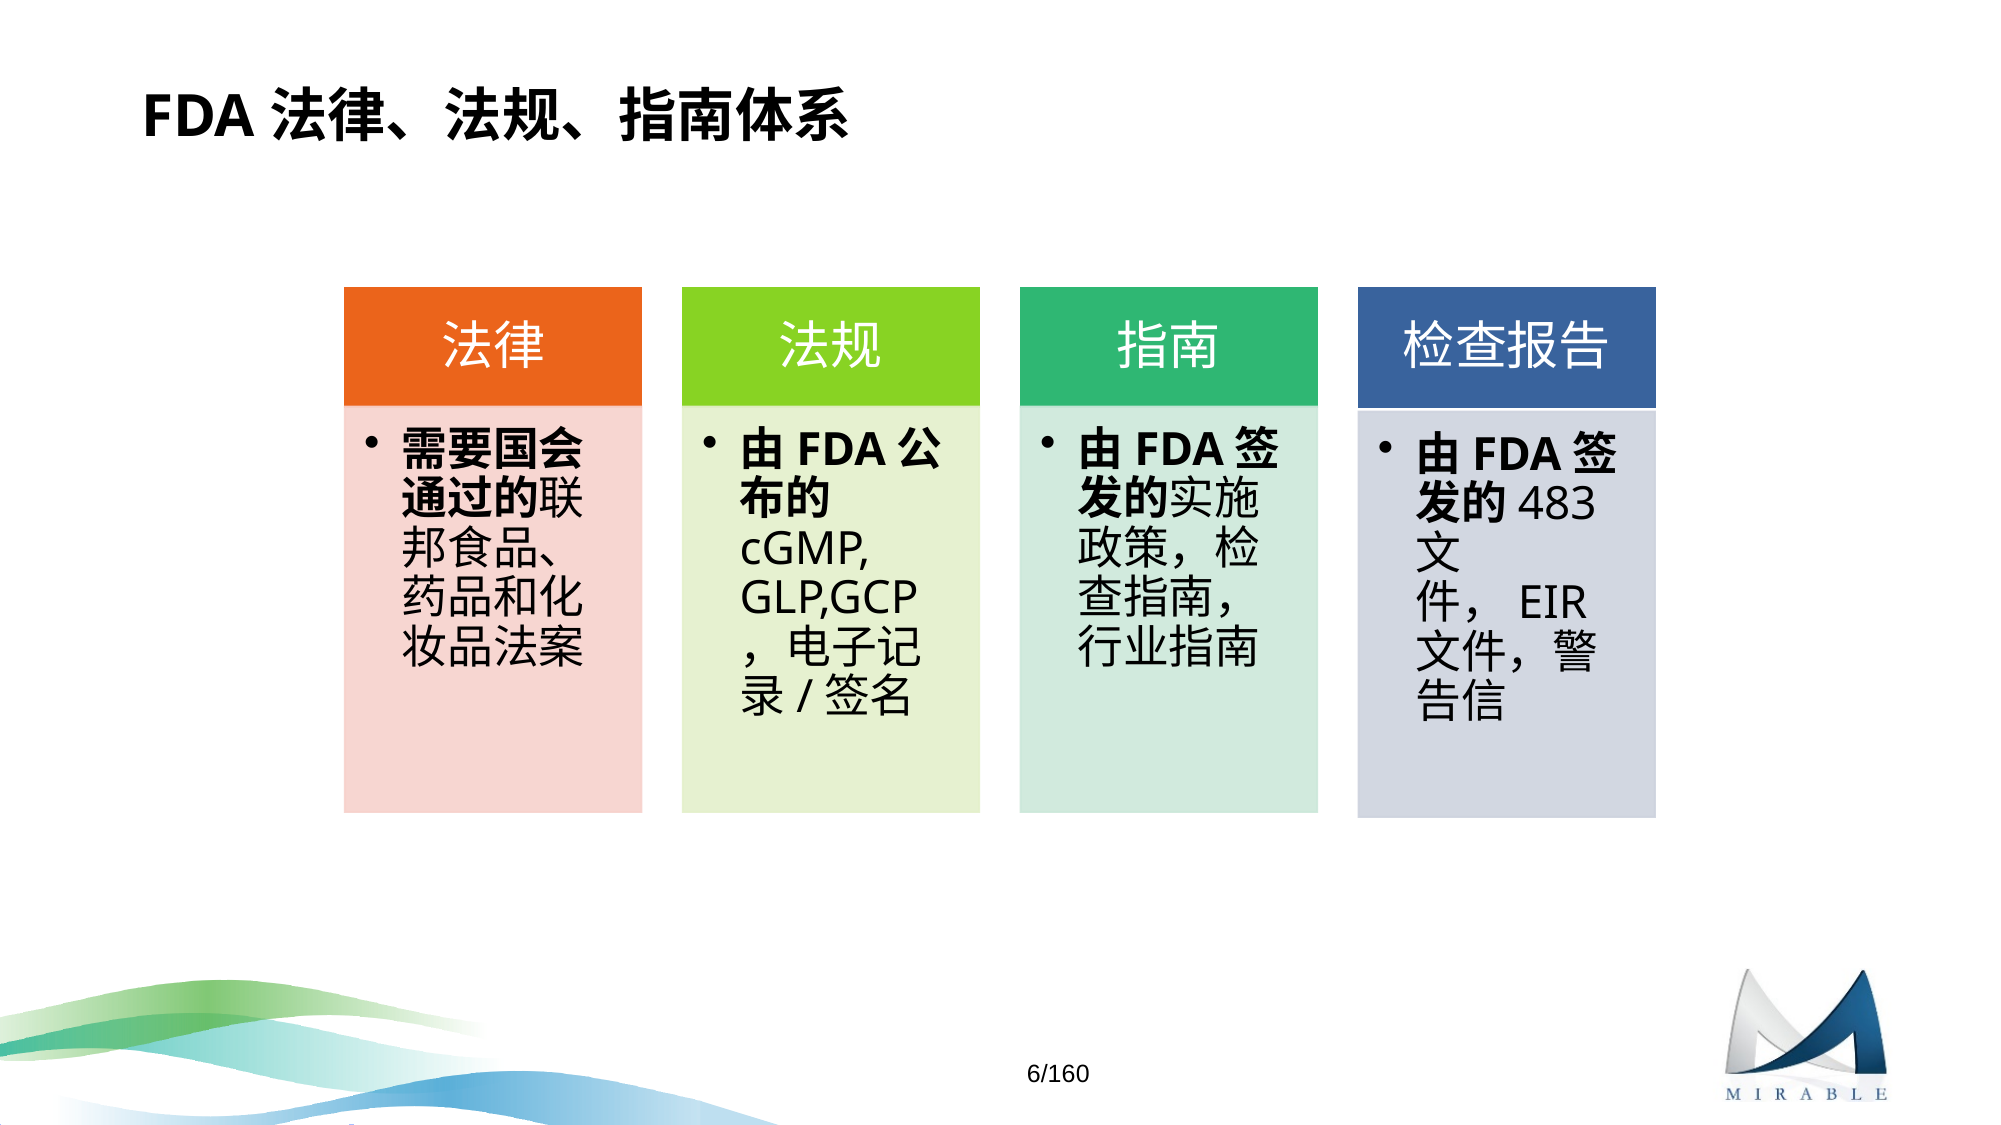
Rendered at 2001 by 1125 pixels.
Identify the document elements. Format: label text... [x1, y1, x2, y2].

picture [1711, 968, 1898, 1102]
title FDA法律、法规、指南体系 [125, 64, 1874, 172]
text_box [344, 216, 1656, 884]
picture [0, 977, 702, 1125]
slide_number 6/160 [833, 1042, 1284, 1103]
